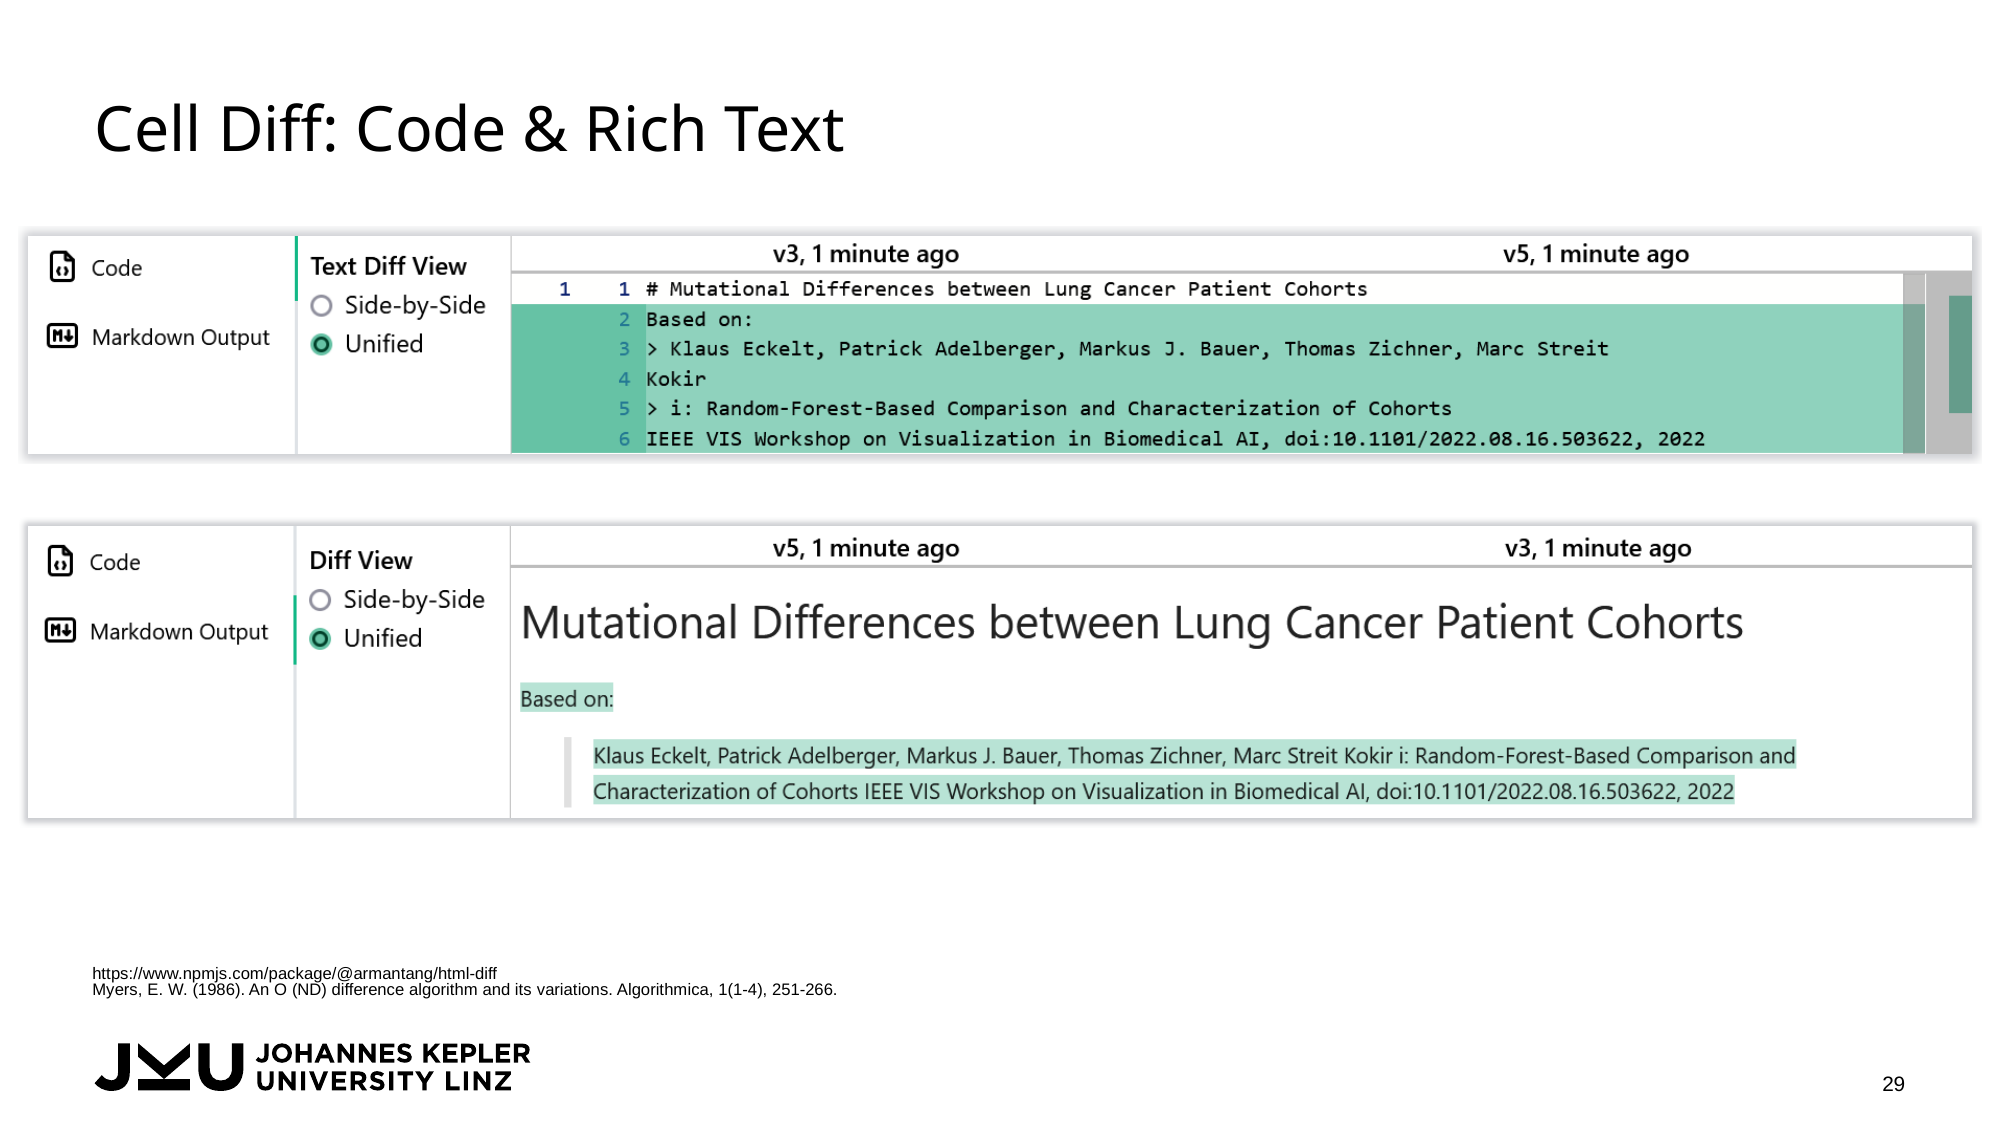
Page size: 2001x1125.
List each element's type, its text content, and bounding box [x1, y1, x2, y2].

picture [28, 236, 1972, 454]
slide_number 29 [1807, 1042, 1921, 1103]
picture [28, 526, 1972, 818]
list https://www.npmjs.com/package/@armantang/html-diff Myers, E. W. (1986). An O (ND) difference algorithm and its variations. Algorithmica, 1(1-4), 251-266. [77, 961, 1905, 1007]
title Cell Diff: Code & Rich Text [79, 94, 1905, 226]
